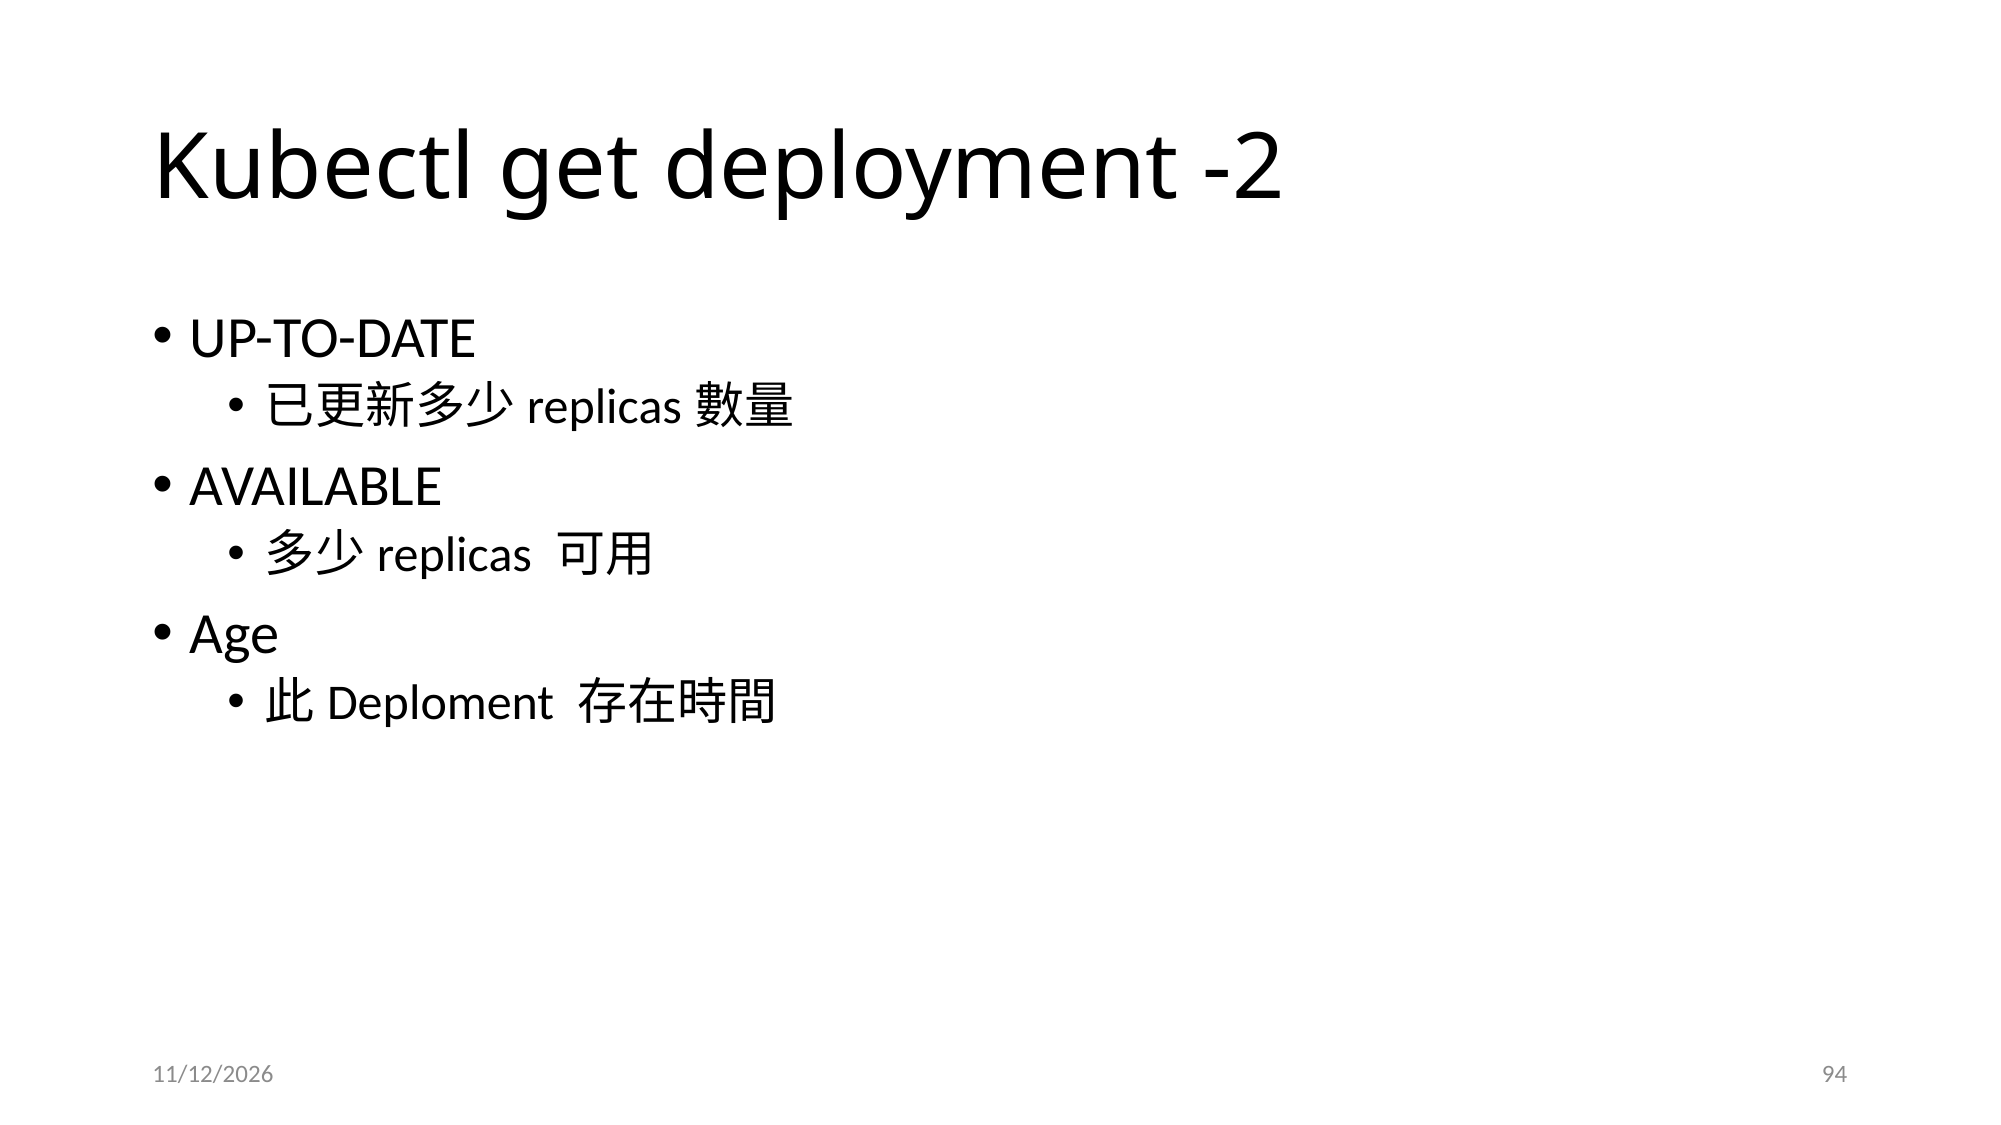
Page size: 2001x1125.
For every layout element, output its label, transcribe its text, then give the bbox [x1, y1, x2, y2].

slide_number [137, 1042, 588, 1103]
slide_number 94 [1412, 1042, 1863, 1103]
title Kubectl get deployment -2 [137, 59, 1863, 278]
list UP-TO-DATE 已更新多少replicas數量 AVAILABLE 多少replicas 可用 Age 此Deploment 存在時間 [137, 299, 1863, 1014]
